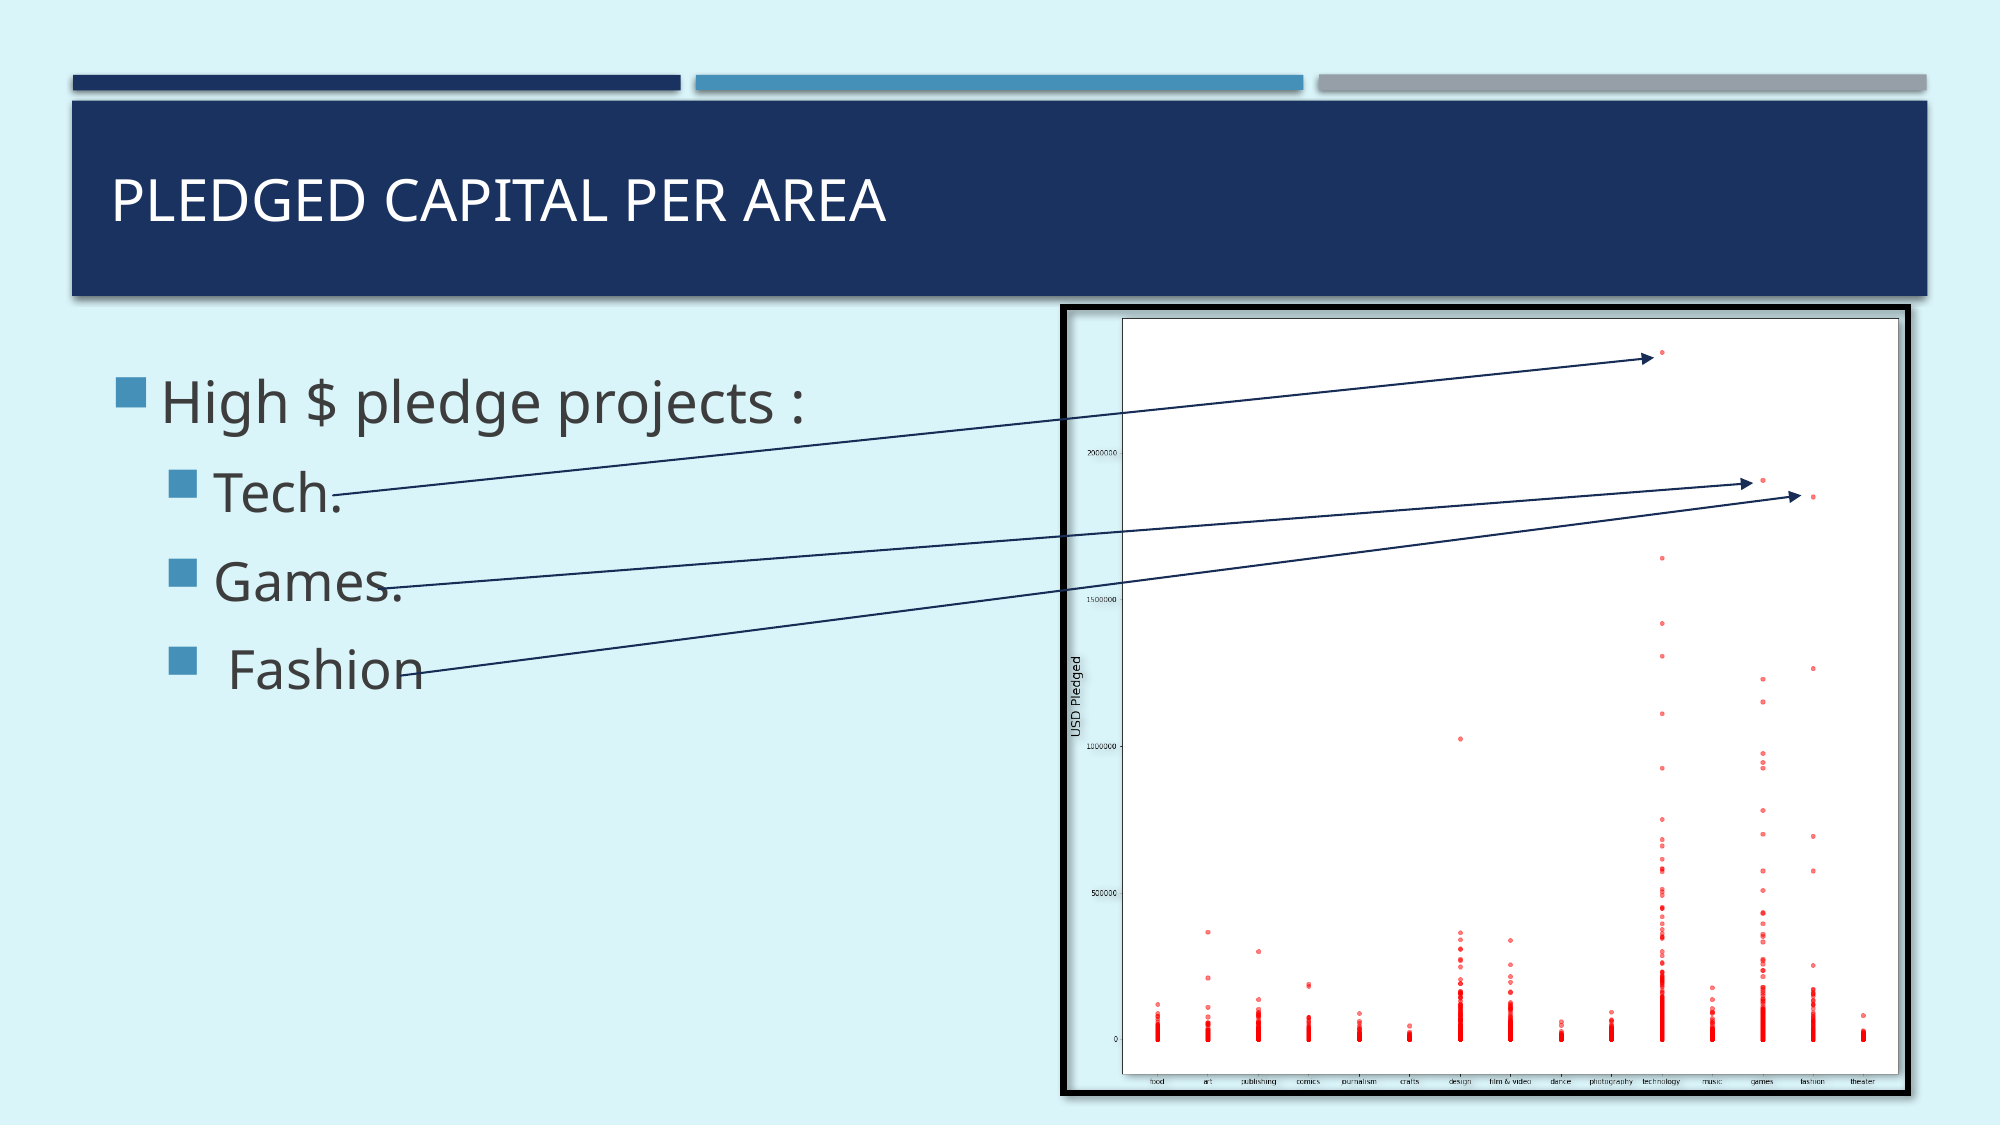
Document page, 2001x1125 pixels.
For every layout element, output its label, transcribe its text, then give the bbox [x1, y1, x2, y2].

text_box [332, 357, 1655, 496]
list High $ pledge projects : Tech. Games. Fashion [95, 357, 892, 962]
title Pledged capital per area [95, 115, 1905, 282]
picture [1065, 309, 1906, 1091]
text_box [377, 482, 1754, 590]
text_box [399, 494, 1802, 677]
